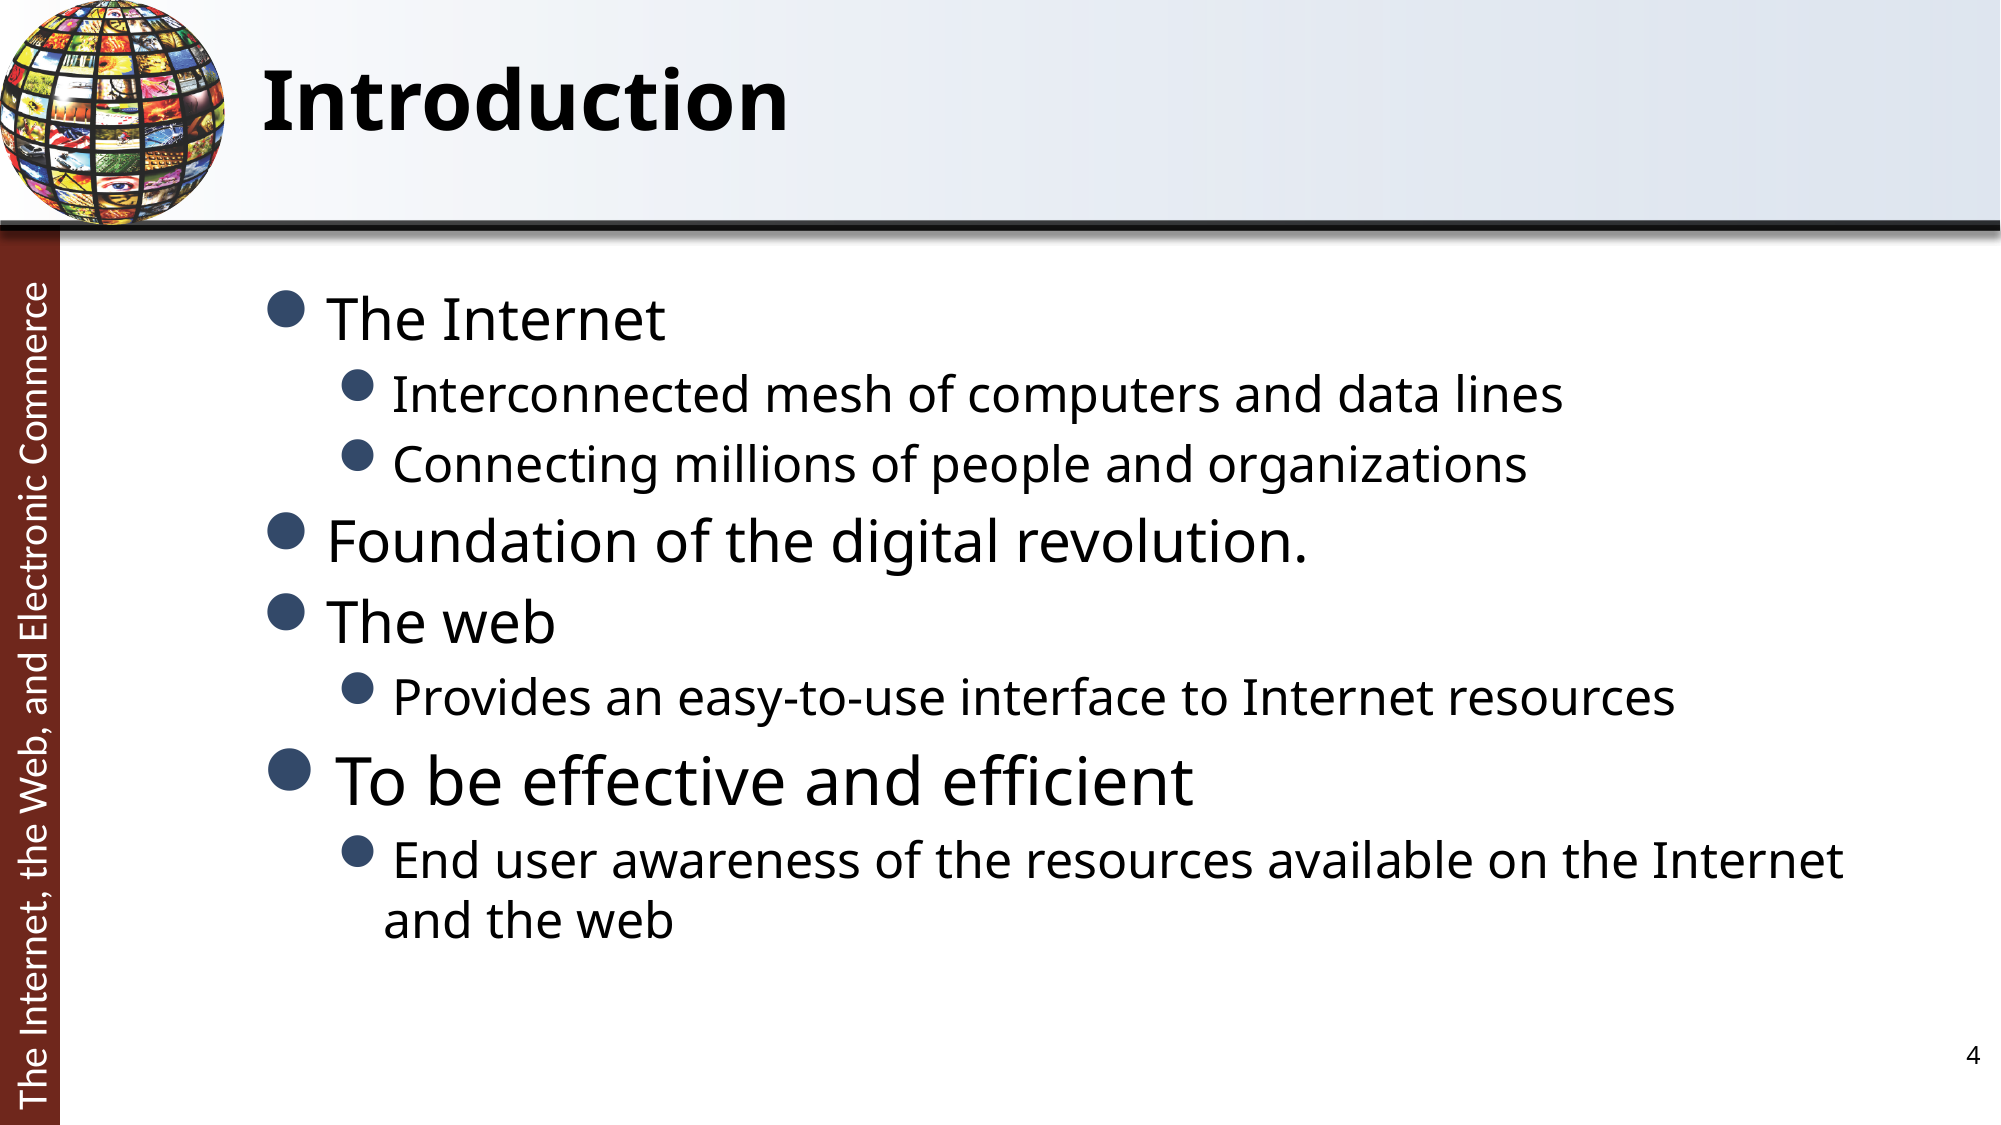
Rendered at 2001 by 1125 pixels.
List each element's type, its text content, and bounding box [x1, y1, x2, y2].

list The Internet Interconnected mesh of computers and data lines Connecting millions of people and organizations Foundation of the digital revolution. The web Provides an easy-to-use interface to Internet resources To be effective and efficient End user awareness of the resources available on the Internet and the web [247, 275, 1875, 982]
picture [0, 0, 225, 225]
slide_number 4 [1795, 1033, 1996, 1079]
title Introduction [247, 0, 1985, 195]
